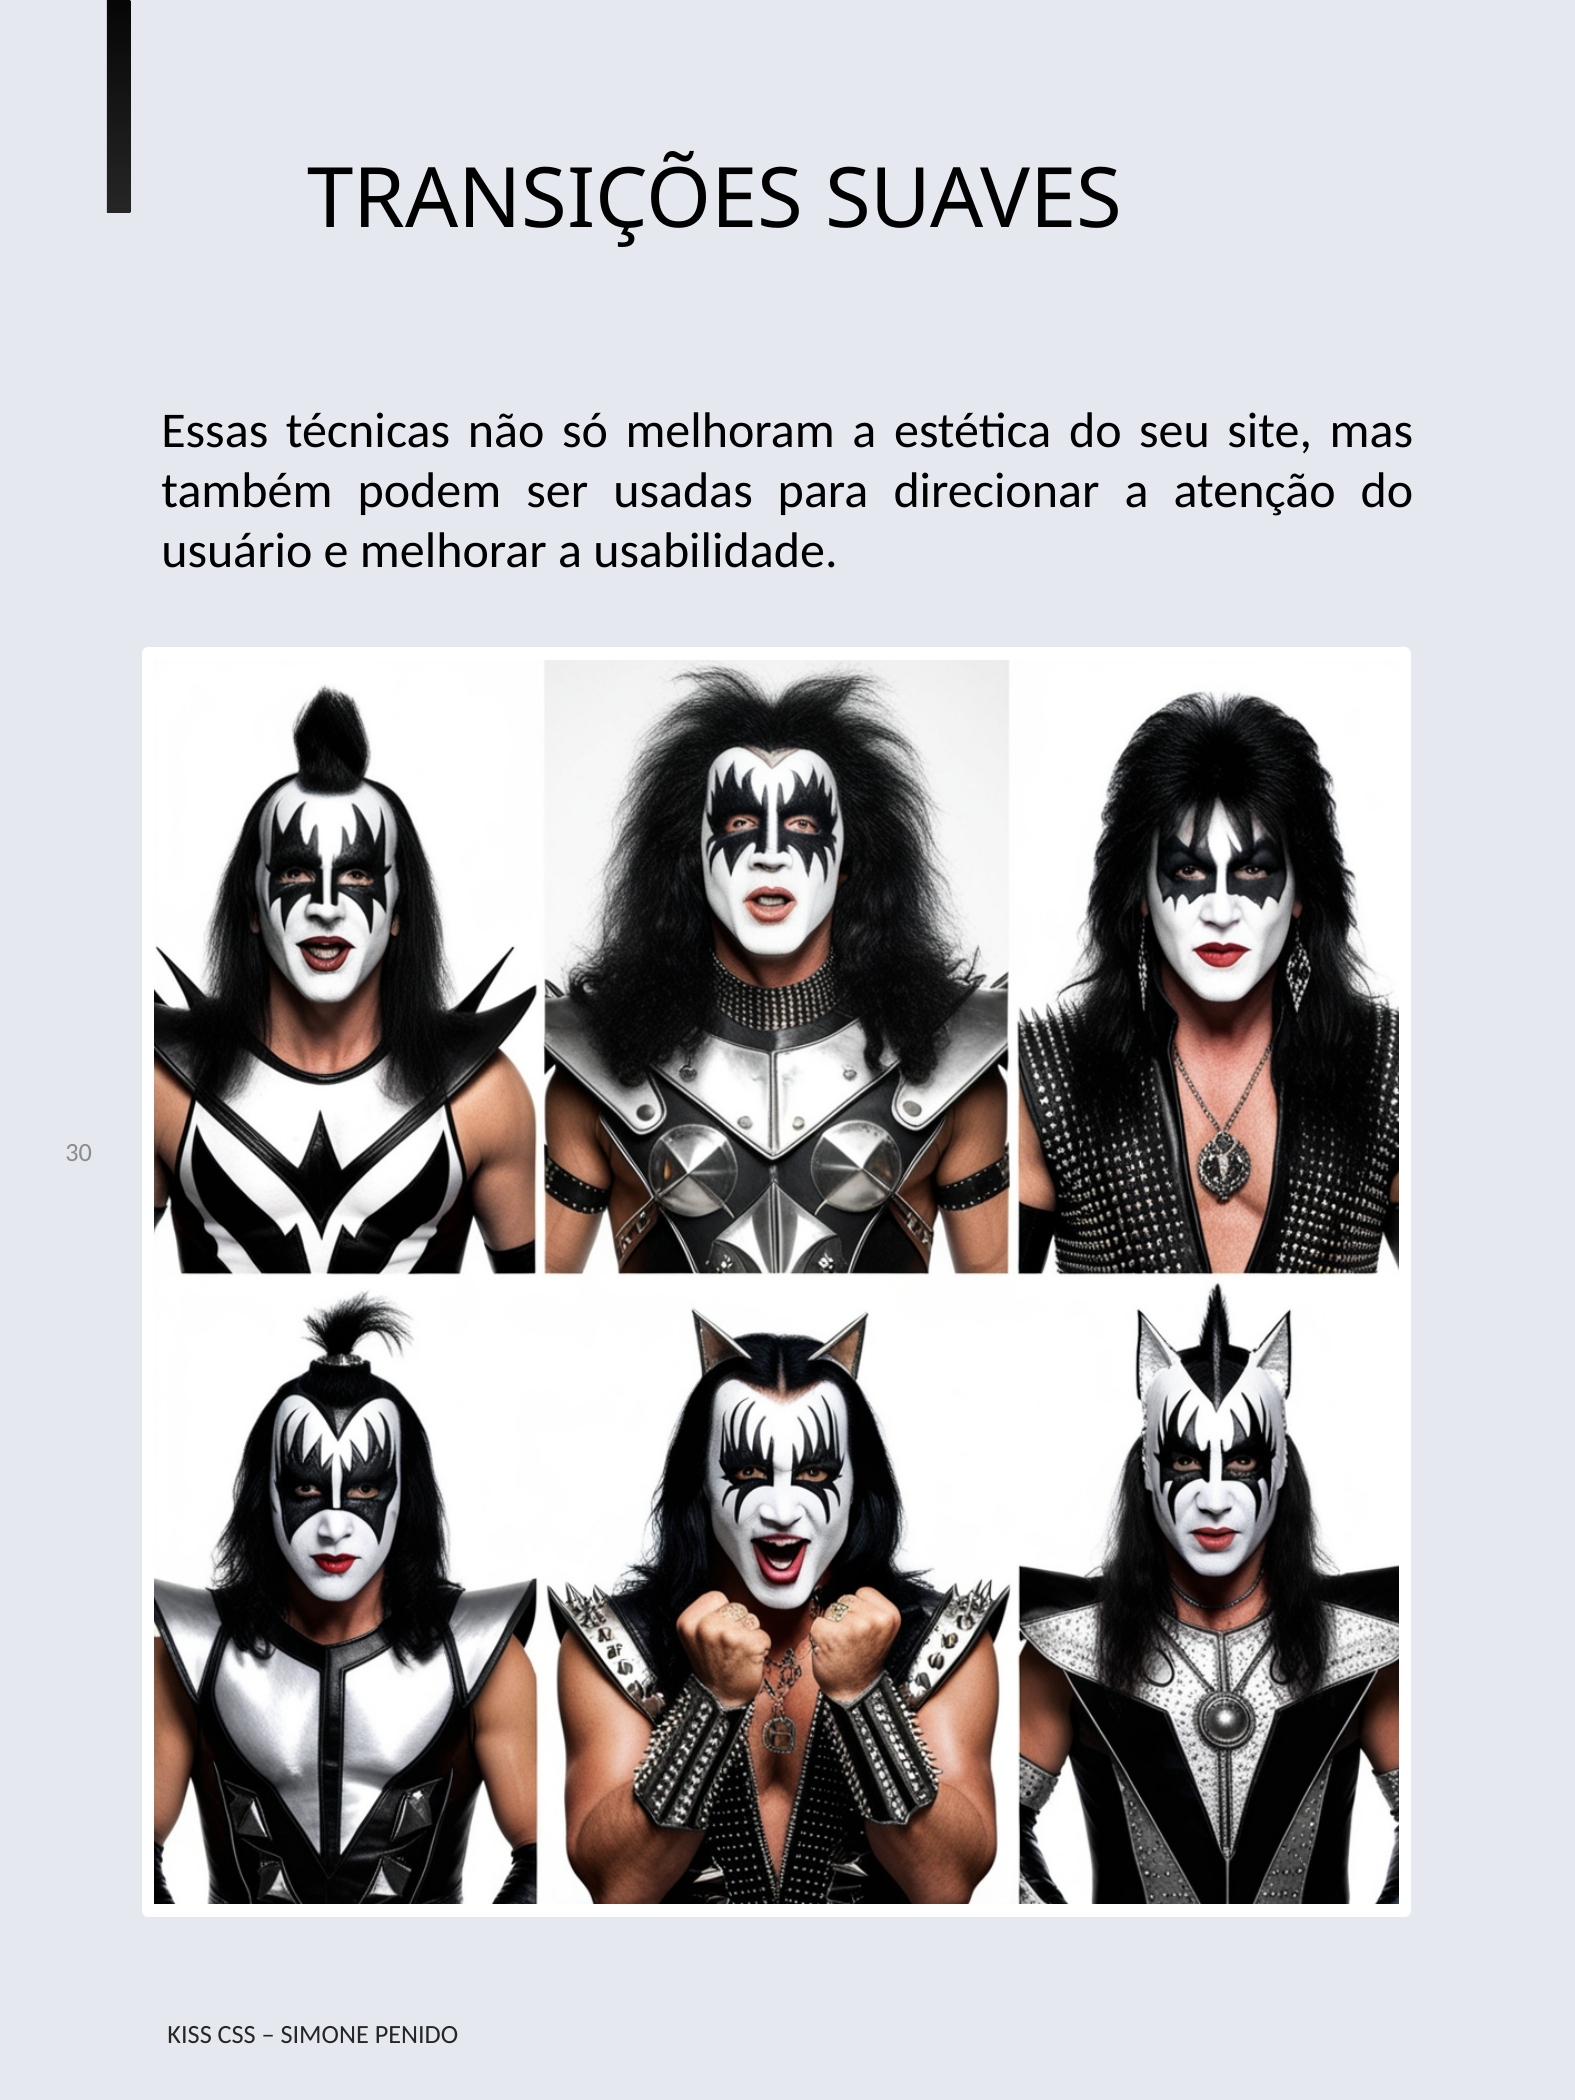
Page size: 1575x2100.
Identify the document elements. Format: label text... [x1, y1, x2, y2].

slide_number 30 [0, 1094, 107, 1207]
text_box Transições Suaves [292, 136, 1260, 252]
text_box [106, 0, 131, 213]
footer KISS CSS – SIMONE PENIDO [47, 1977, 579, 2090]
text_box Essas técnicas não só melhoram a estética do seu site, mas também podem ser usadas para direcionar a atenção do usuário e melhorar a usabilidade. [146, 390, 1429, 585]
picture [153, 659, 1399, 1905]
